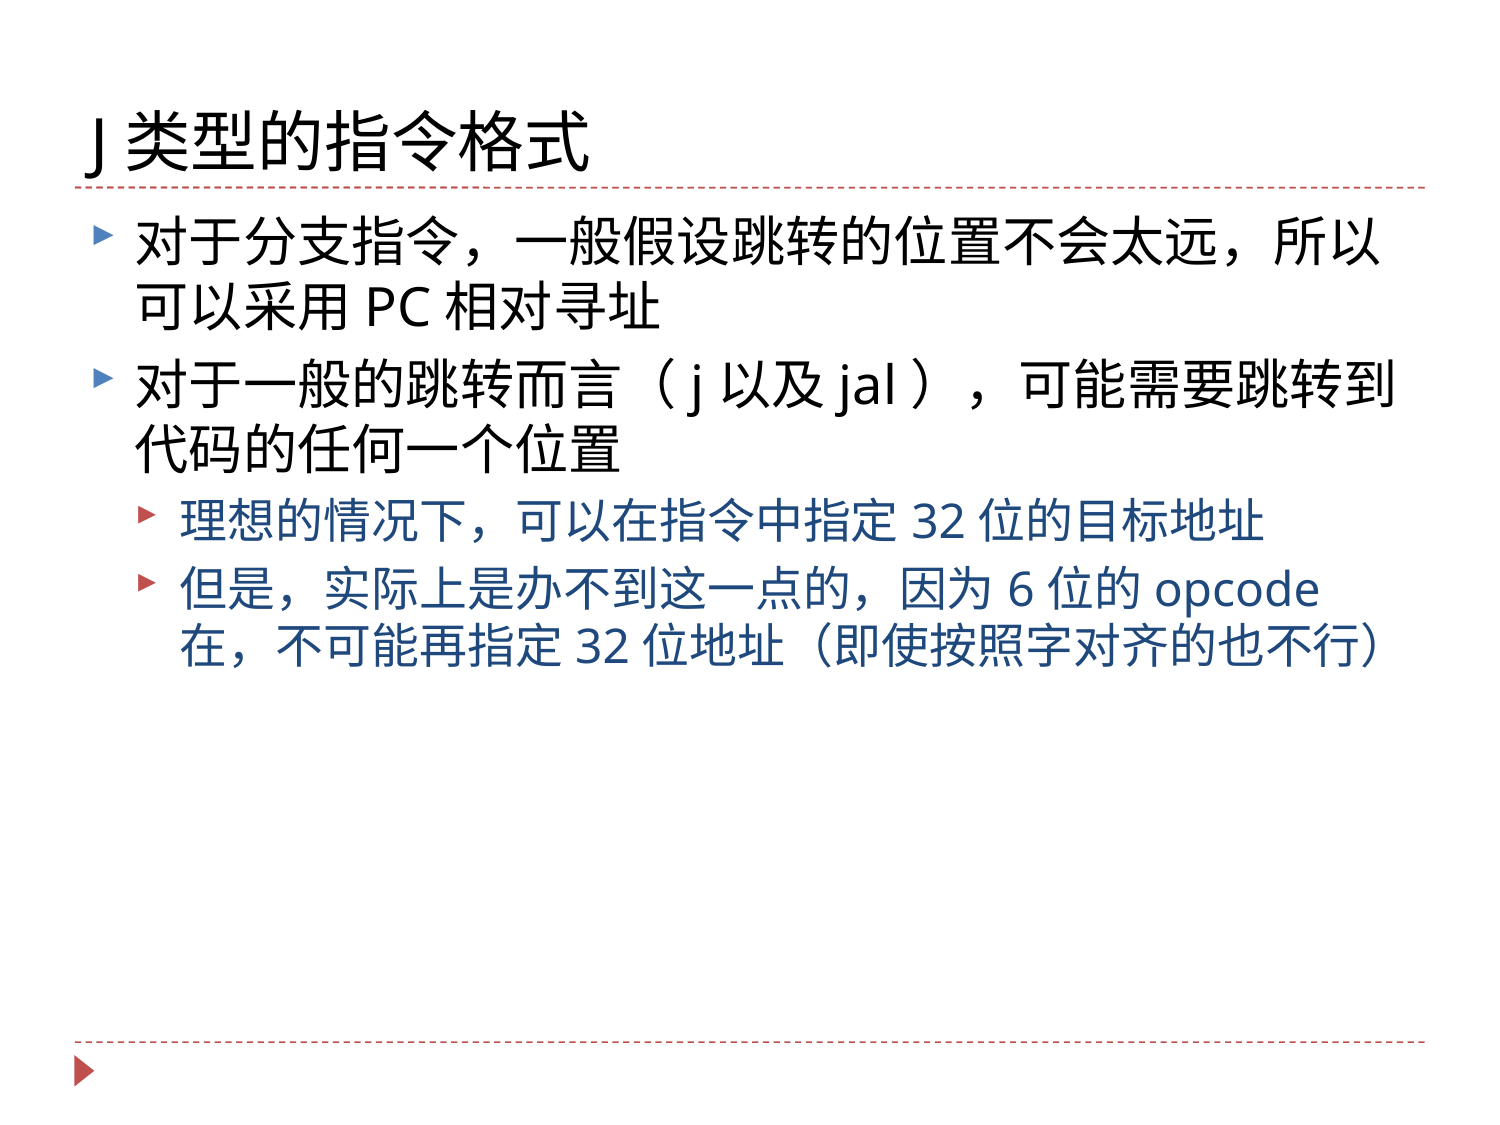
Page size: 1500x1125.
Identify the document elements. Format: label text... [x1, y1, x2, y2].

title J类型的指令格式 [75, 24, 1425, 188]
list 对于分支指令，一般假设跳转的位置不会太远，所以可以采用PC相对寻址 对于一般的跳转而言（j以及jal），可能需要跳转到代码的任何一个位置 理想的情况下，可以在指令中指定32位的目标地址 但是，实际上是办不到这一点的，因为6位的opcode在，不可能再指定32位地址（即使按照字对齐的也不行） [75, 200, 1425, 1006]
